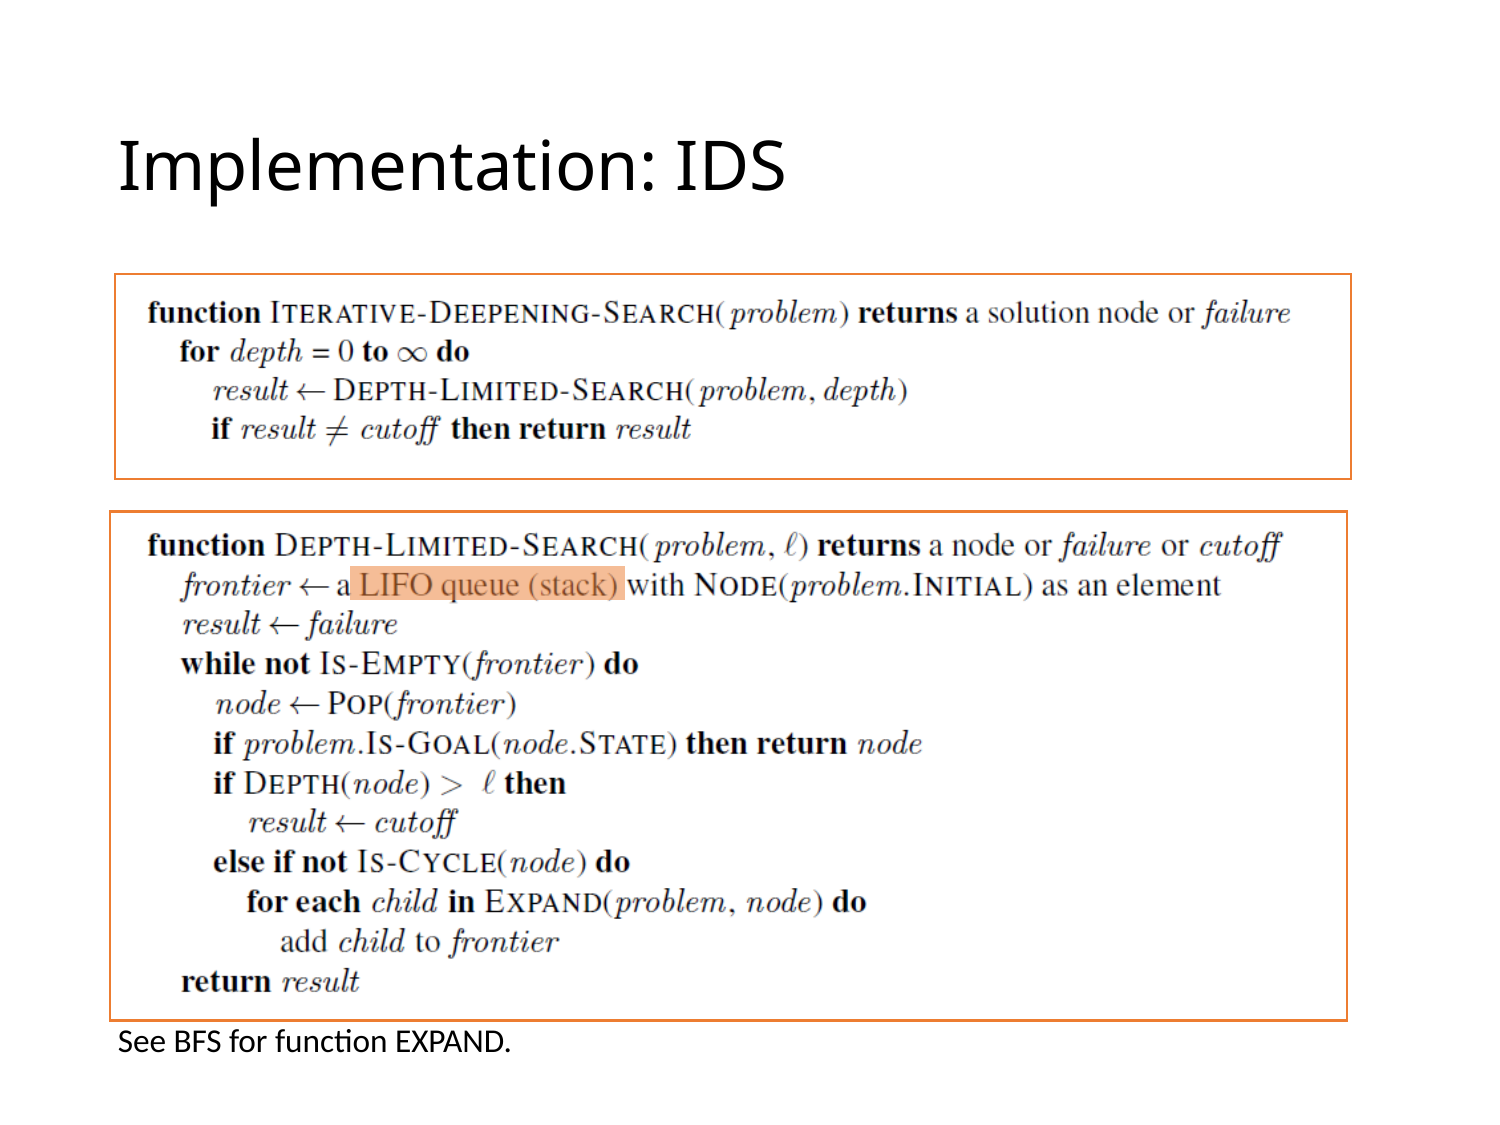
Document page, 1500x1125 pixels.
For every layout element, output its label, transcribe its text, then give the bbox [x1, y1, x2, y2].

picture [111, 512, 1346, 1020]
text_box See BFS for function EXPAND. [103, 1011, 853, 1066]
picture [115, 274, 1350, 479]
title Implementation: IDS [103, 59, 1397, 278]
